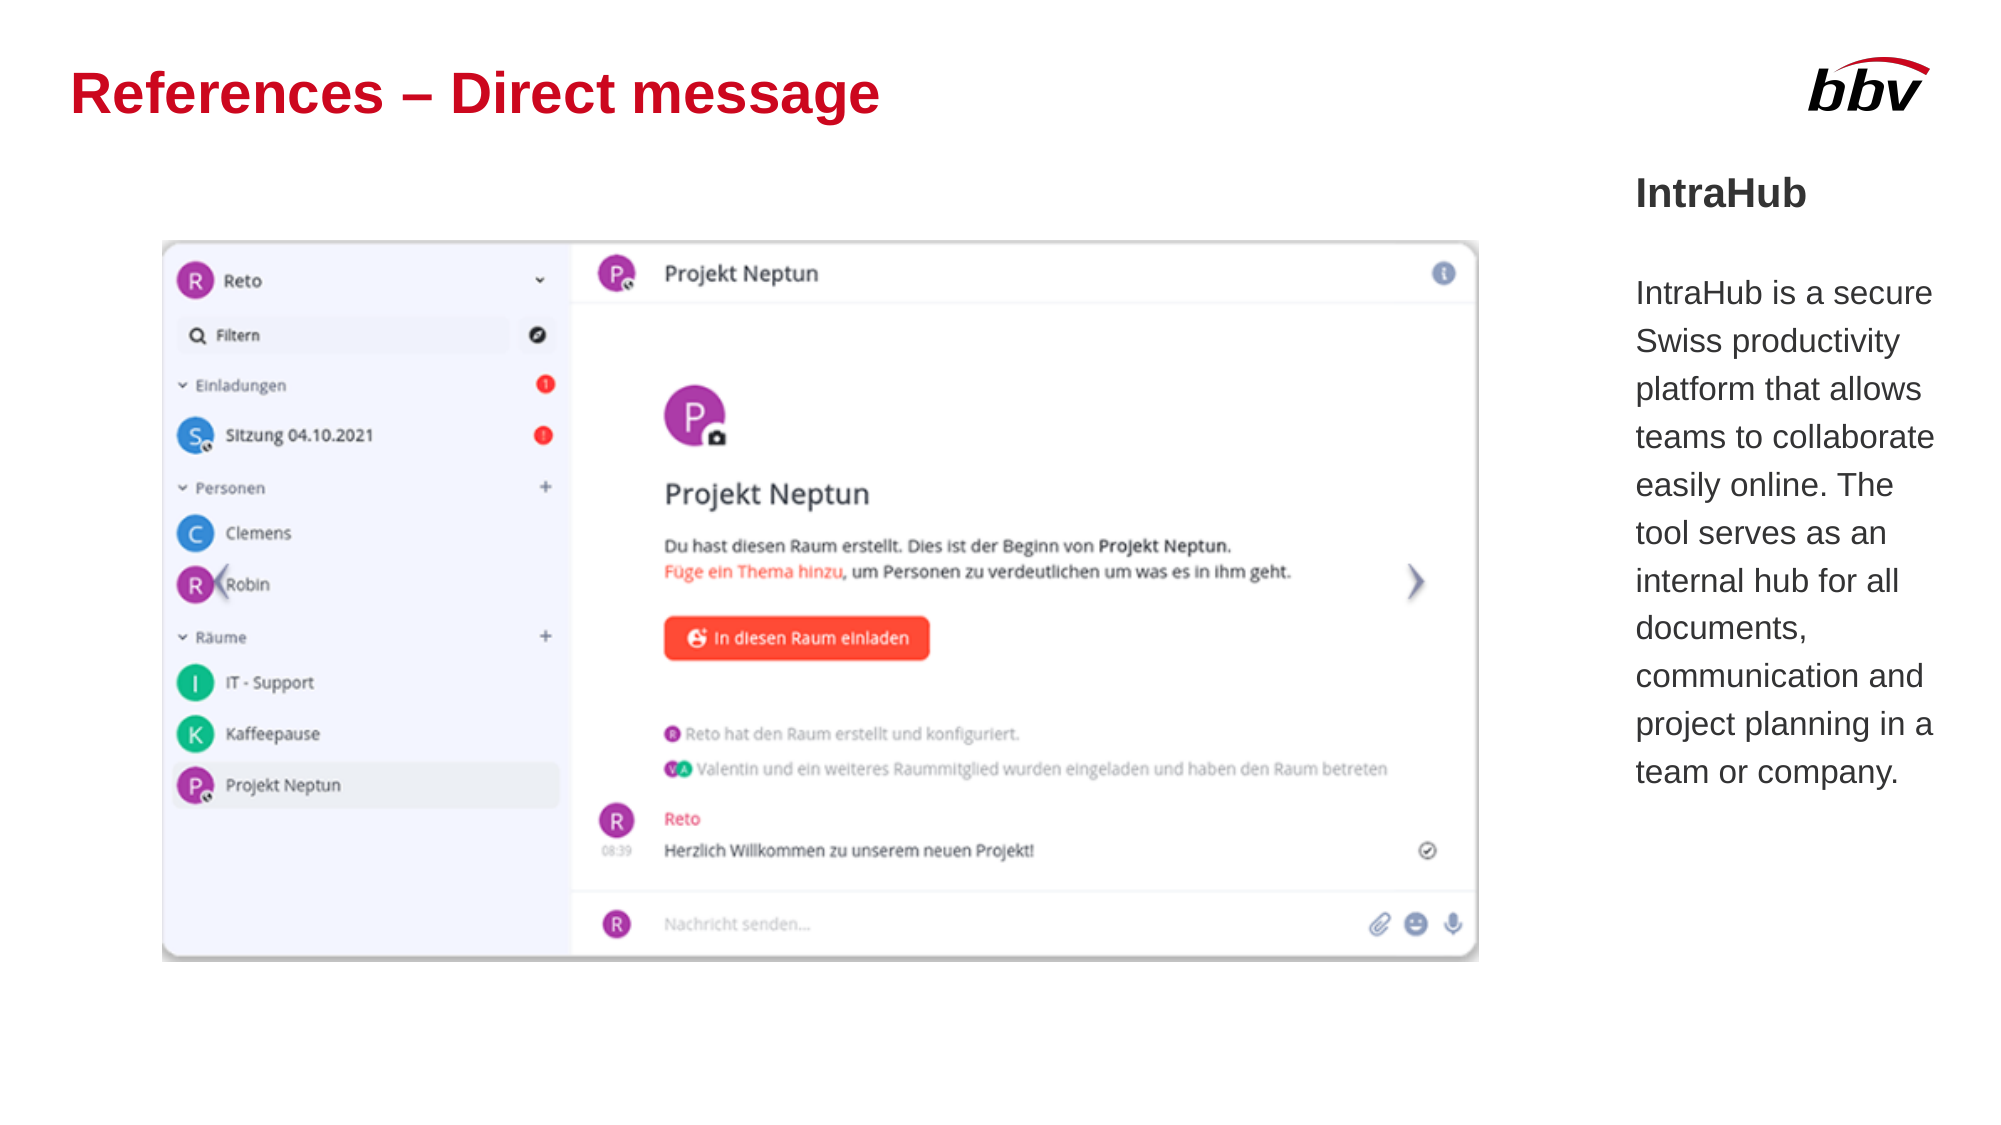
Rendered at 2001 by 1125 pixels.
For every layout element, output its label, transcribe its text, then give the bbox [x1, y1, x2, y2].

title References – Direct message [70, 0, 1666, 181]
text_box IntraHub IntraHub is a secure Swiss productivity platform that allows teams to collaborate easily online. The tool serves as an internal hub for all documents, communication and project planning in a team or company. [1635, 155, 1971, 791]
picture [1808, 57, 1930, 111]
picture [162, 240, 1479, 962]
